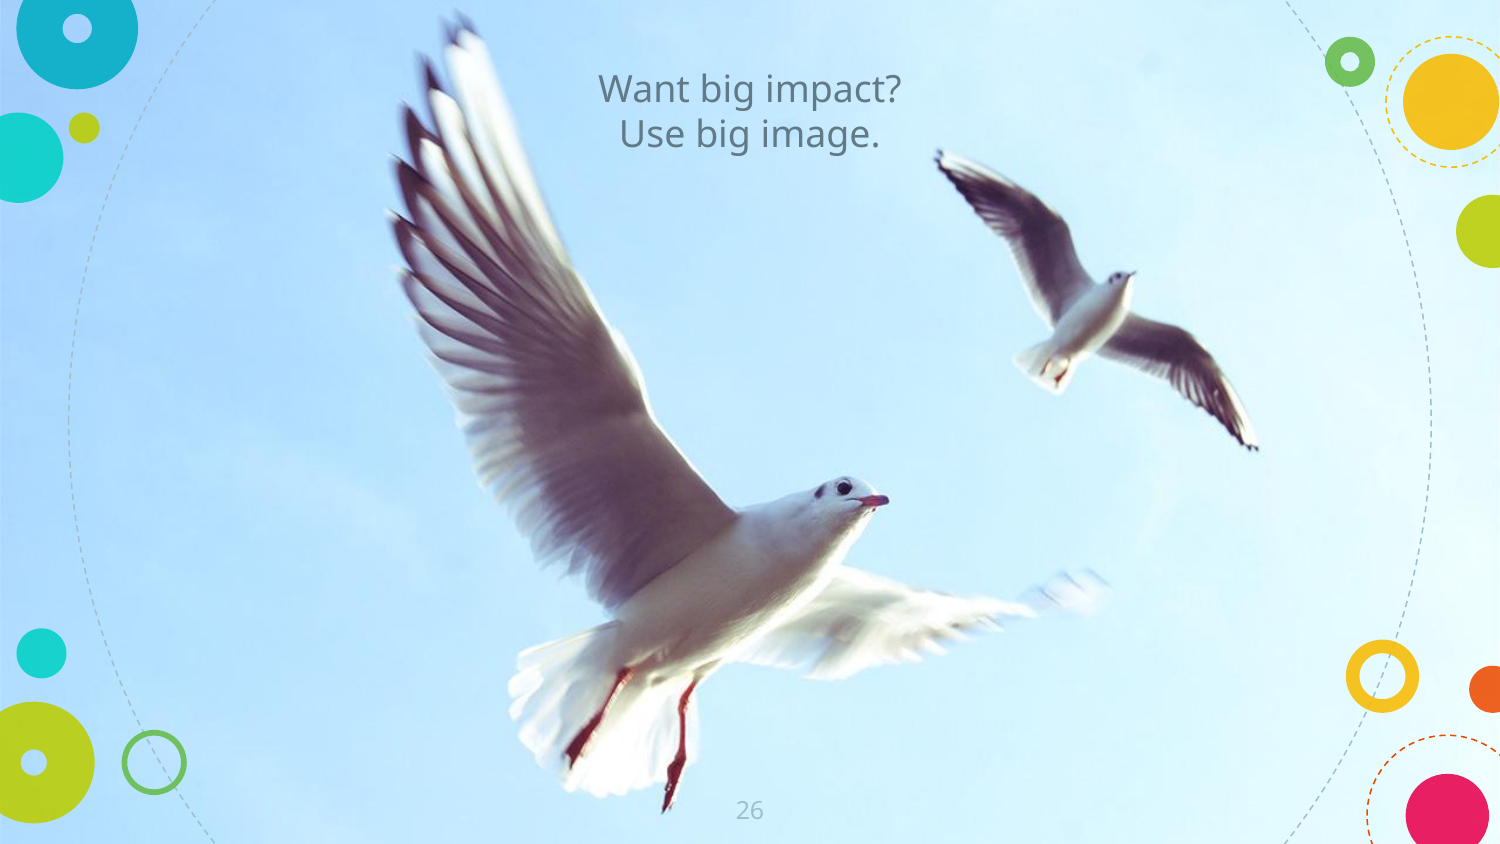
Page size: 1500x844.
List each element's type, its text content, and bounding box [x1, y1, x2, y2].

picture [0, 0, 1500, 844]
slide_number 26 [711, 779, 789, 844]
picture [63, 14, 91, 43]
title Want big impact? Use big image. [118, 40, 1382, 171]
picture [21, 750, 46, 775]
